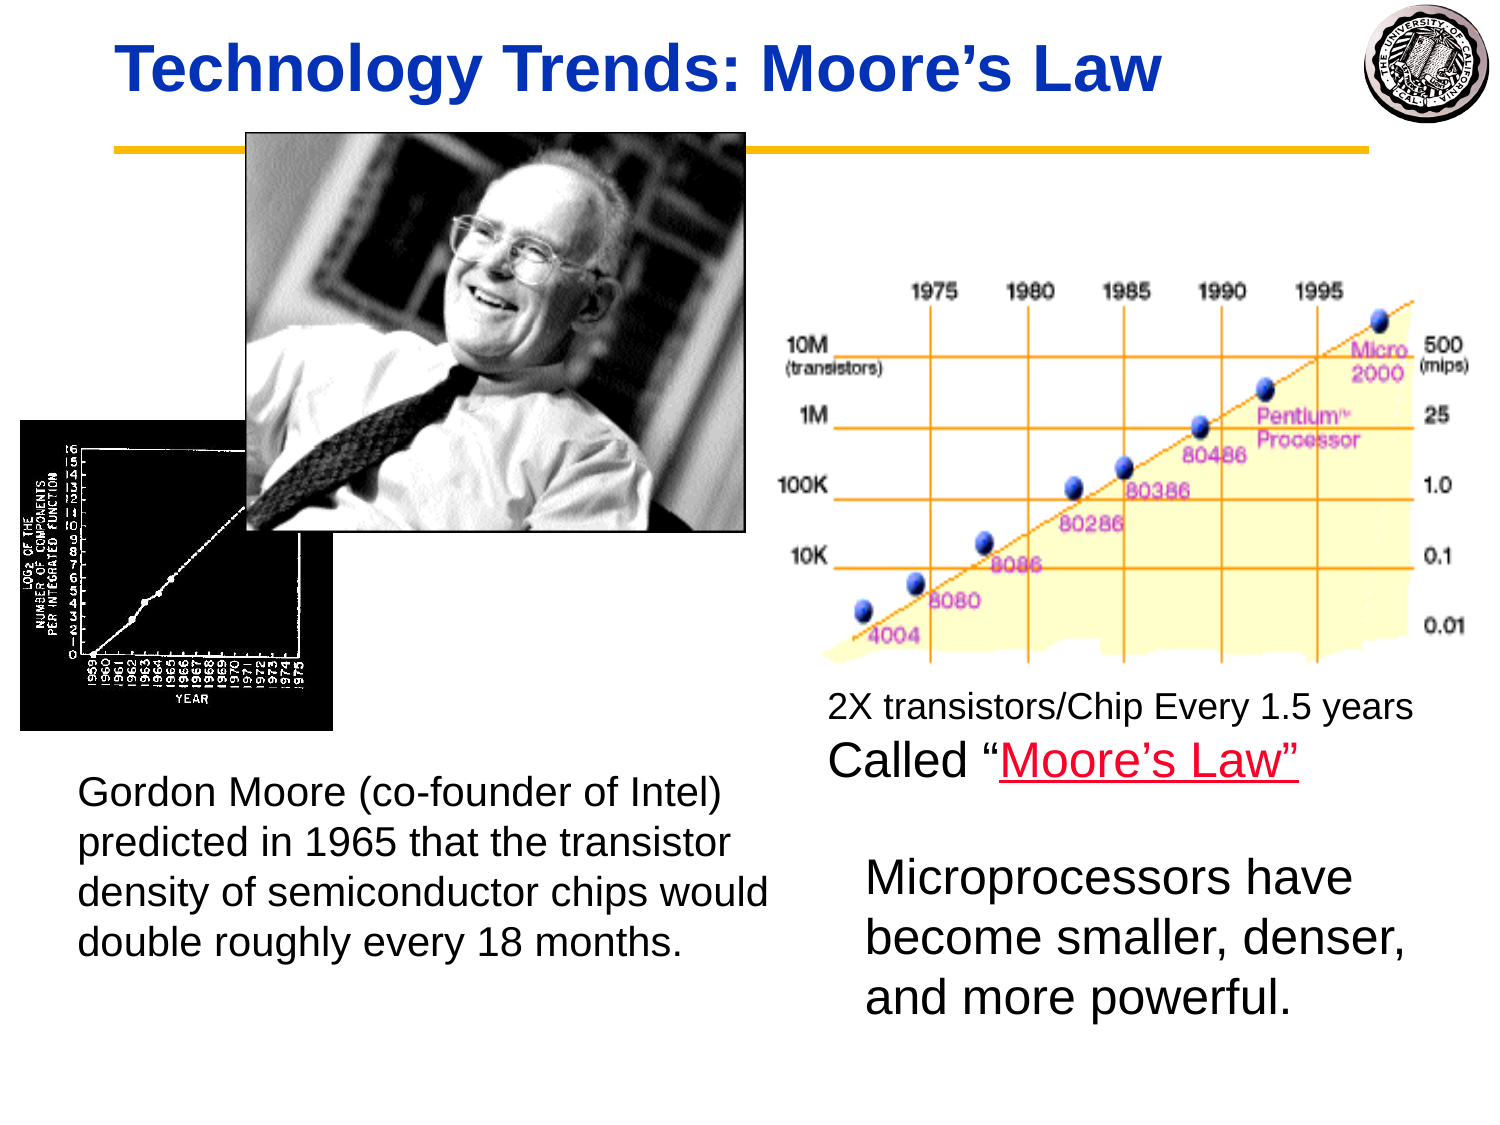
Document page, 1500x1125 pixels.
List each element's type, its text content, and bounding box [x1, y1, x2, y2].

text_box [20, 132, 796, 976]
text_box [774, 274, 1500, 1035]
picture [1350, 0, 1500, 127]
title Technology Trends: Moore’s Law [99, 39, 1450, 100]
